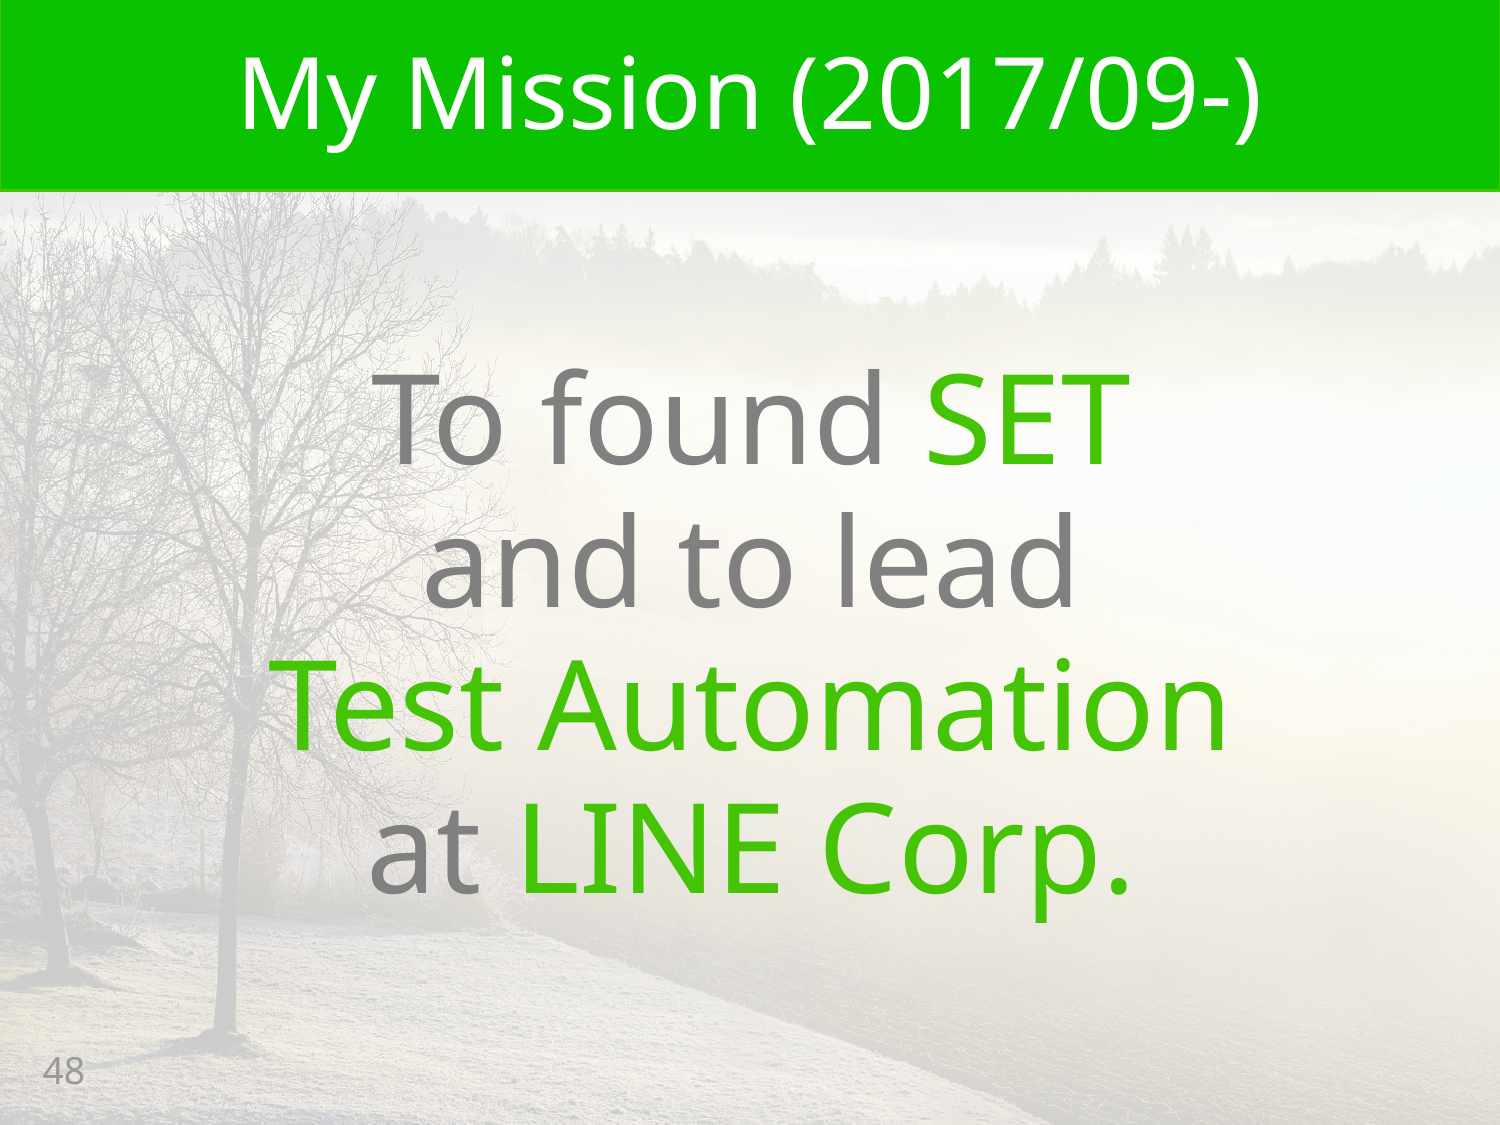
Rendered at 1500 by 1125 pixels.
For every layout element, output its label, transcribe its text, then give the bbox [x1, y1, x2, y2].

title My Mission (2017/09-) [0, 53, 1500, 140]
slide_number 48 [27, 1042, 146, 1102]
list To found SET and to lead Test Automation at LINE Corp. [103, 277, 1397, 1000]
